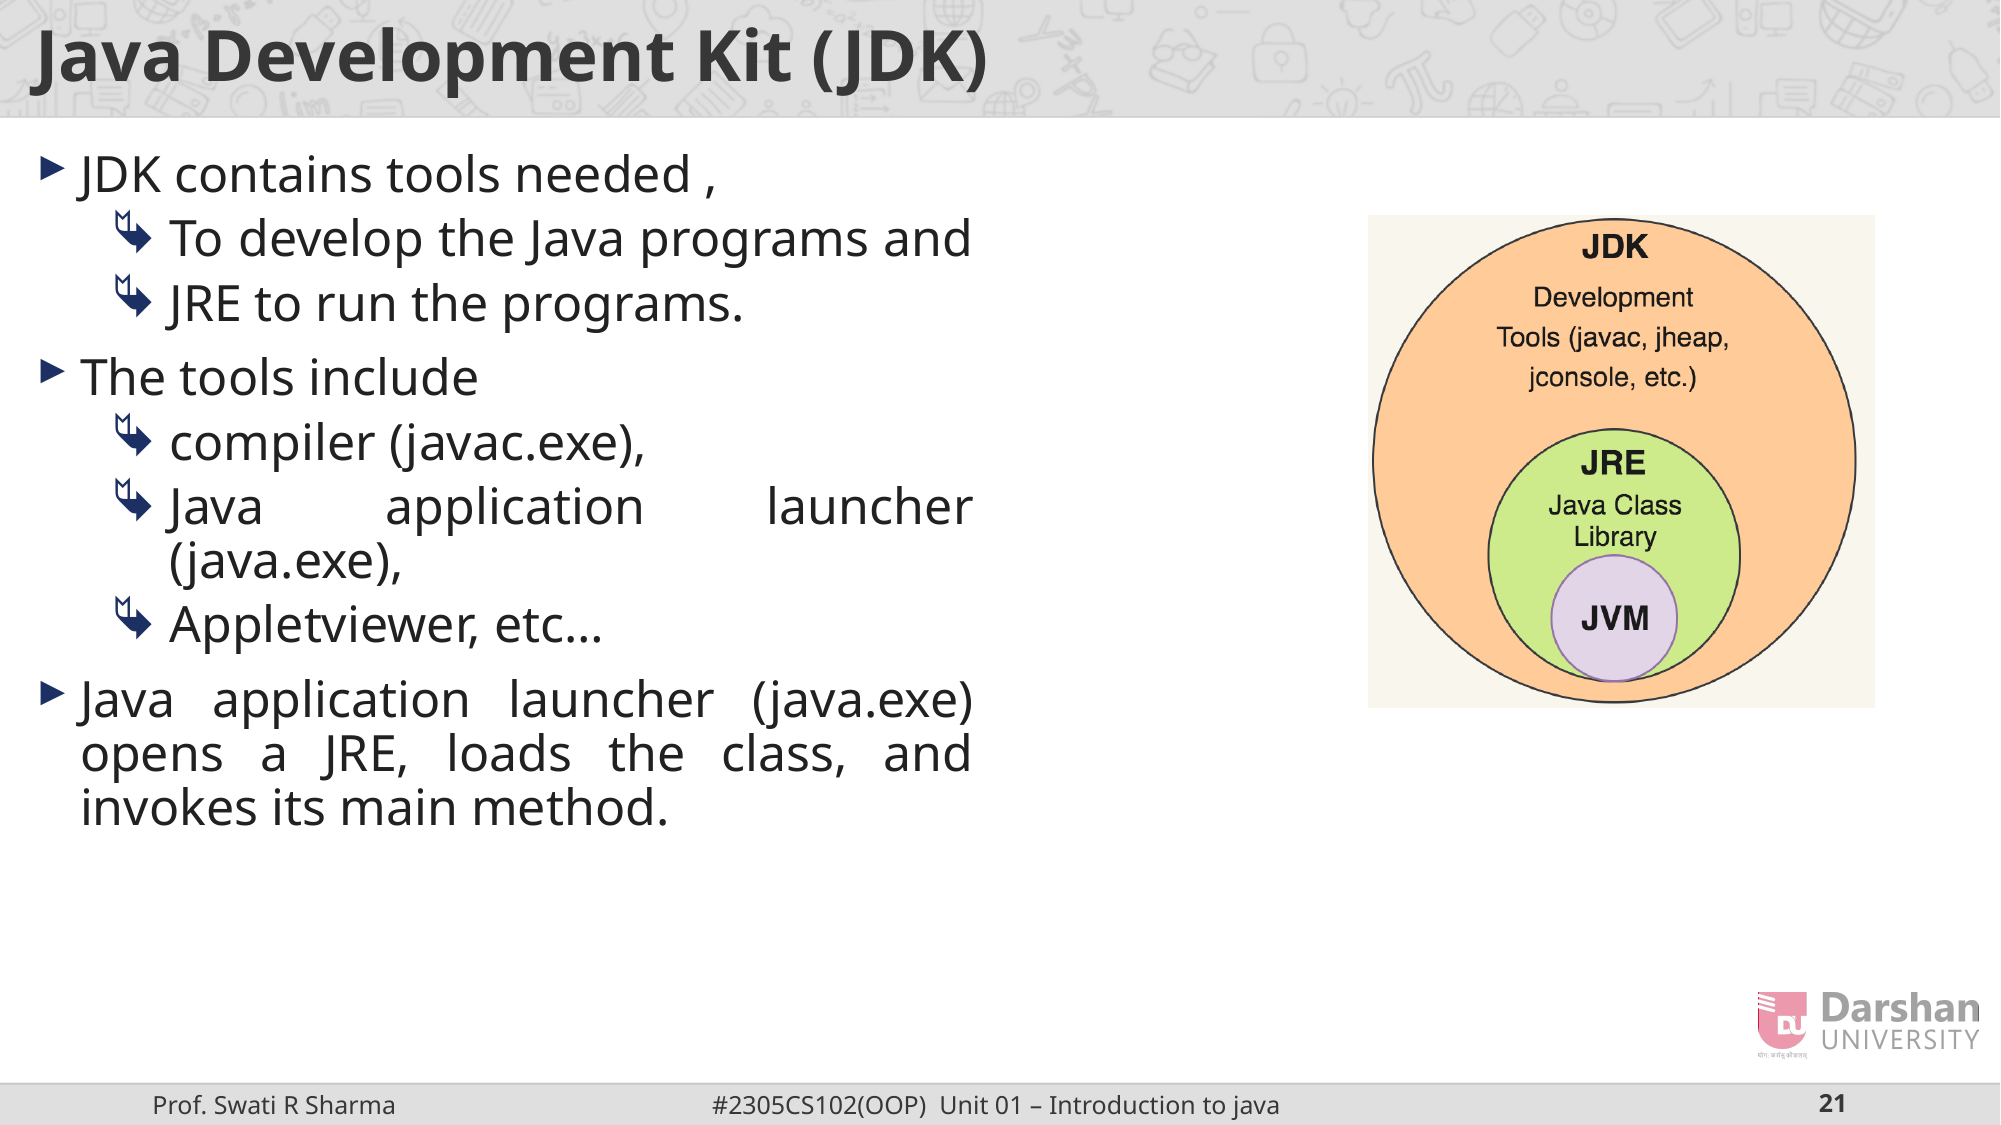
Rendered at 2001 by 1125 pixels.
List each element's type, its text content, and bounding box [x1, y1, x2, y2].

table_cell a < b [1758, 992, 1979, 1059]
picture [1368, 215, 1875, 708]
title Java Development Kit (JDK) [0, 0, 2000, 117]
list JDK contains tools needed , To develop the Java programs and JRE to run the programs. The tools include compiler (javac.exe), Java application launcher (java.exe), Appletviewer, etc… Java application launcher (java.exe) opens a JRE, loads the class, and invokes its main method. [21, 141, 989, 1059]
